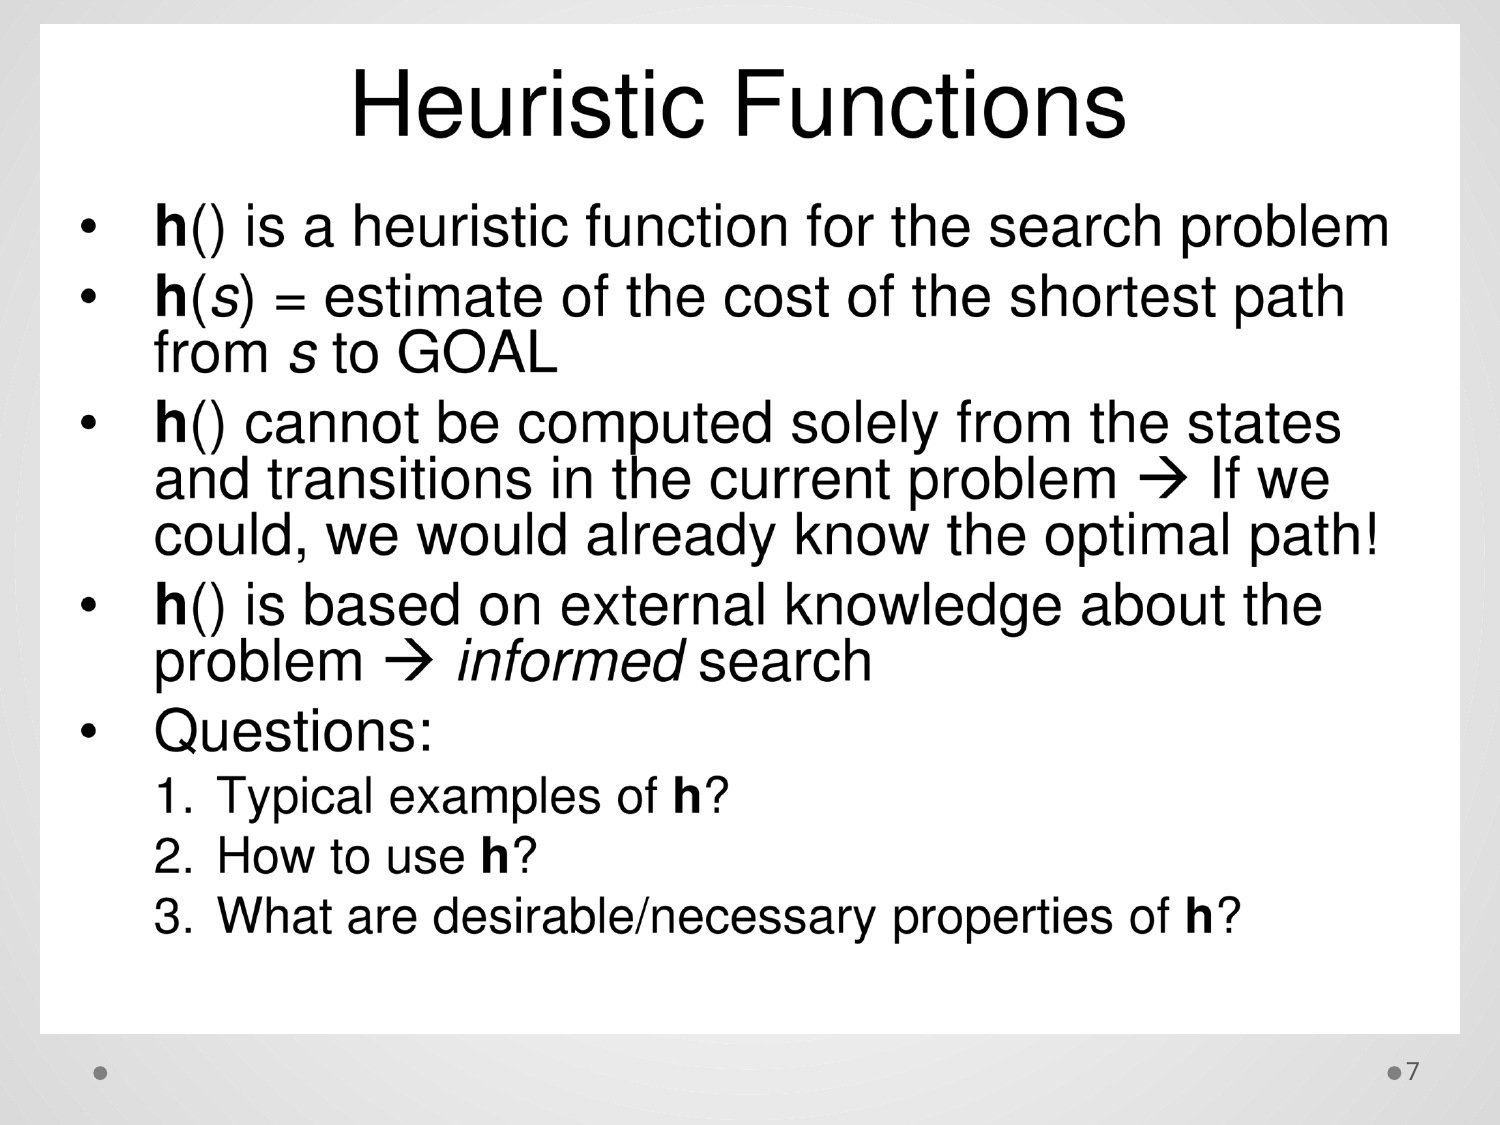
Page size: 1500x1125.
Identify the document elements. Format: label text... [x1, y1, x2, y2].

picture [40, 24, 1460, 1034]
slide_number 7 [1401, 1042, 1494, 1103]
